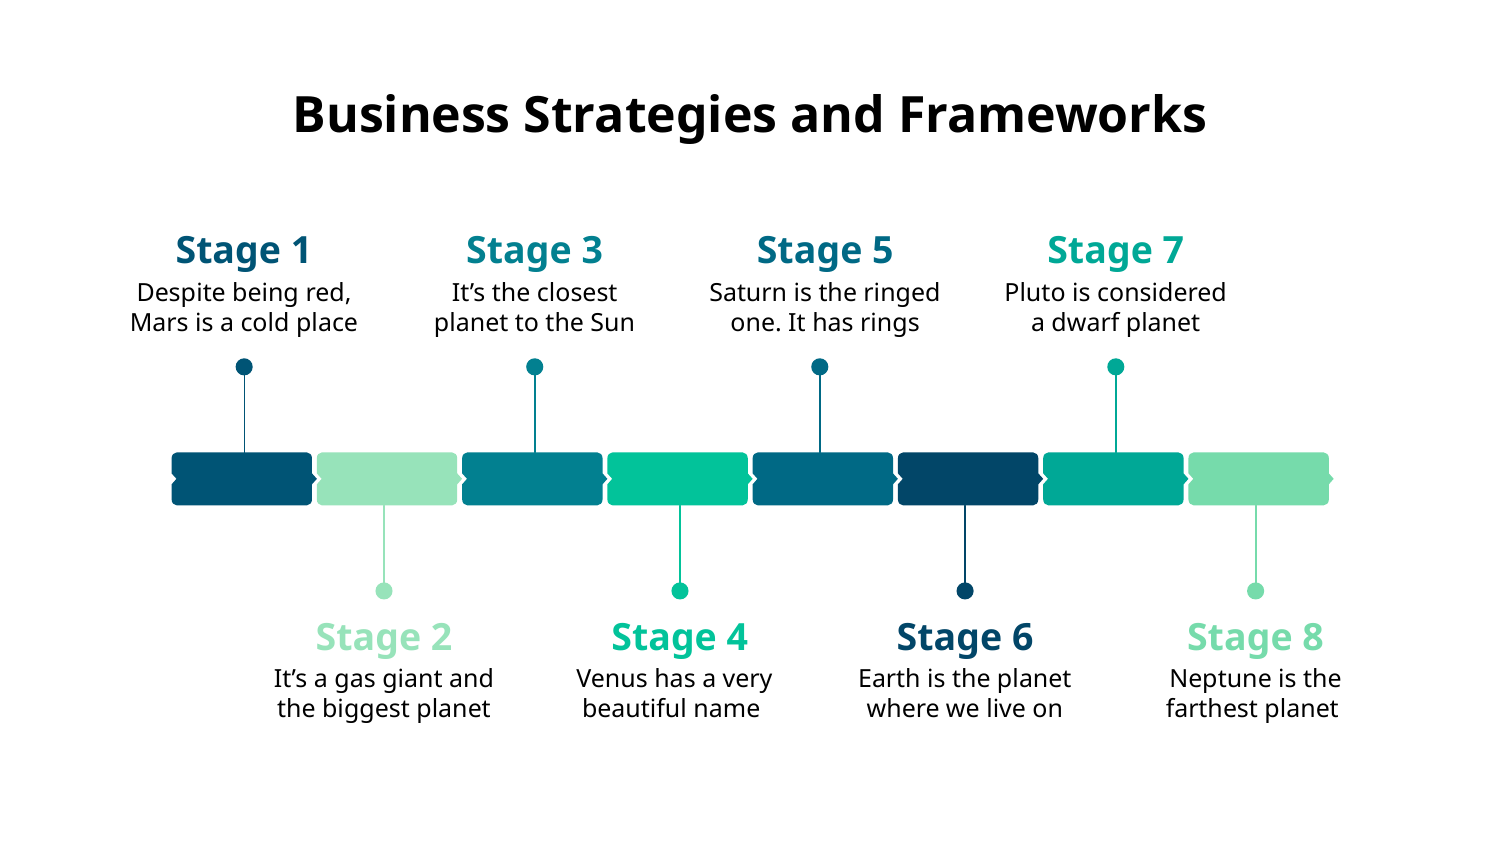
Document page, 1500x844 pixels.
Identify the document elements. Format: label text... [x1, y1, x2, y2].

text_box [984, 227, 1248, 506]
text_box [112, 227, 376, 506]
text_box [833, 452, 1097, 729]
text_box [1124, 452, 1388, 729]
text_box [403, 227, 667, 506]
title Business Strategies and Frameworks [75, 67, 1425, 162]
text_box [252, 452, 516, 729]
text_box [543, 452, 806, 729]
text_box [693, 227, 957, 506]
